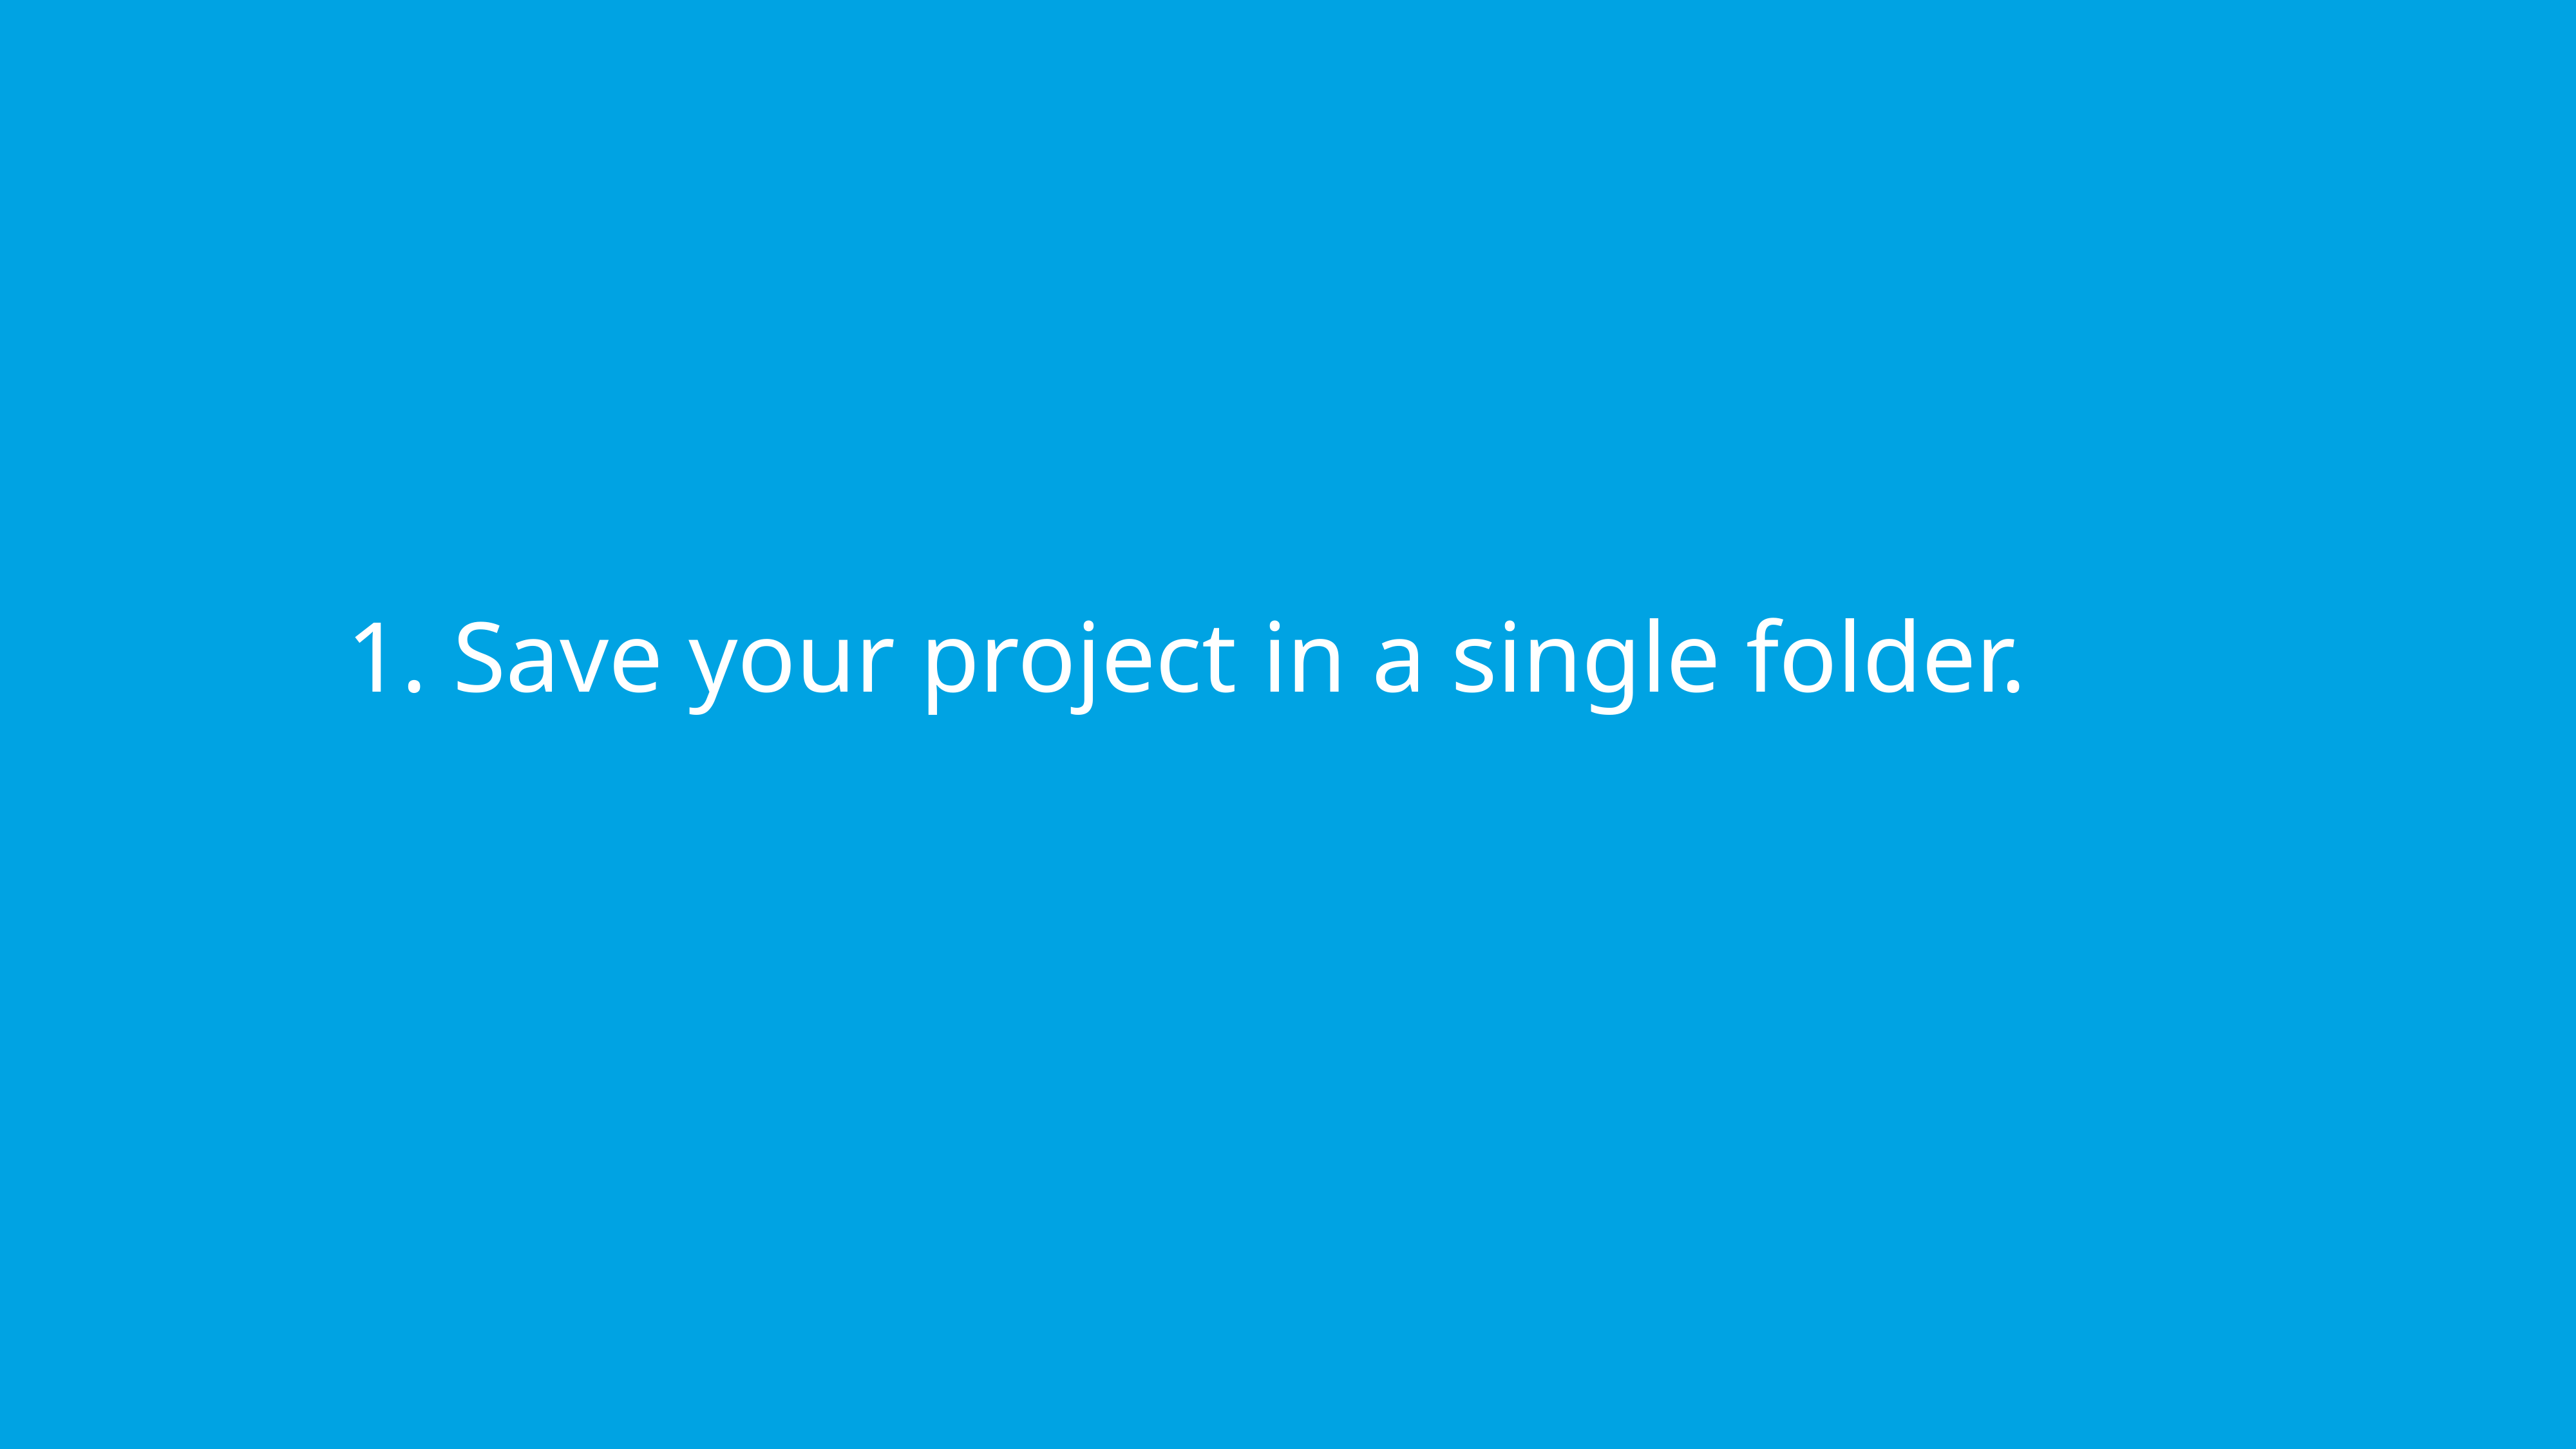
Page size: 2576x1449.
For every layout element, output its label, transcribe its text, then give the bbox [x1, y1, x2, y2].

list 1. Save your project in a single folder. [101, 312, 2273, 995]
